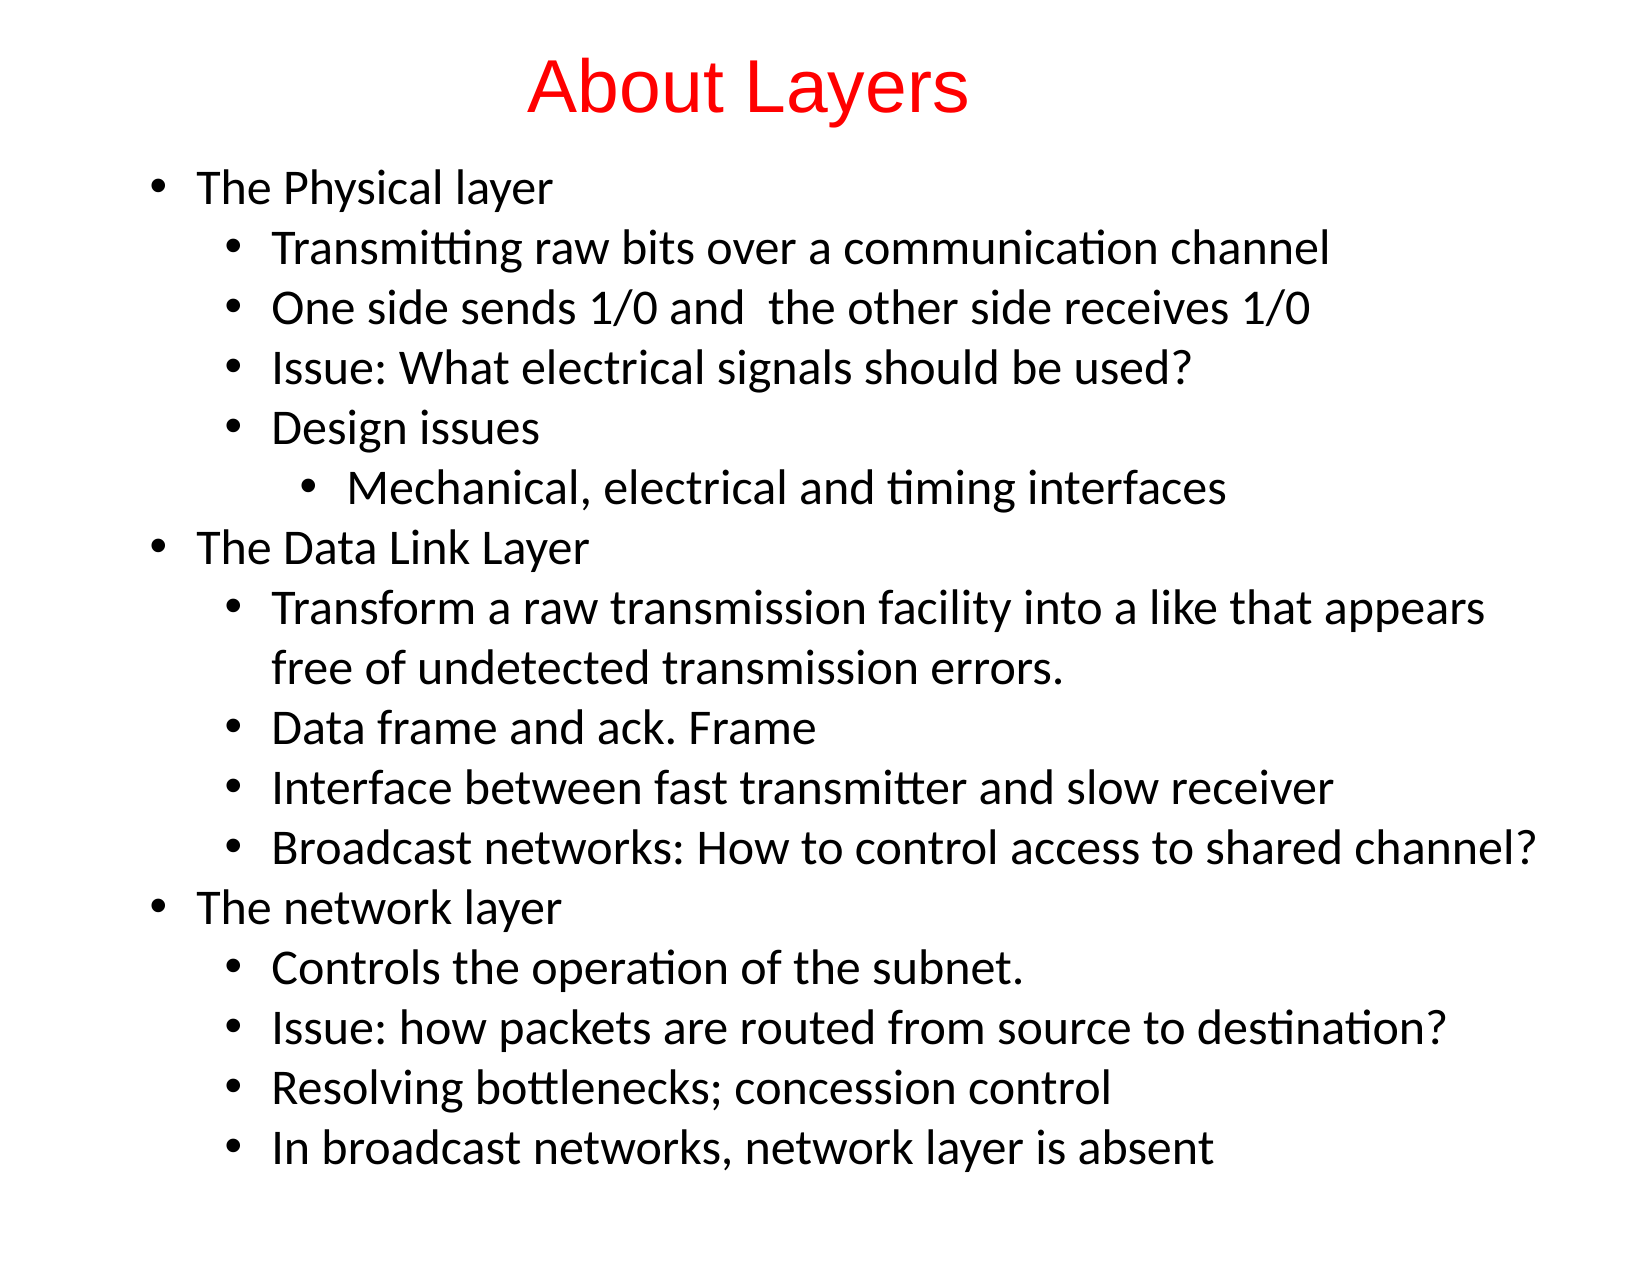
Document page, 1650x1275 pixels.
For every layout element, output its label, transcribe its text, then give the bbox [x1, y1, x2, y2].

list The Physical layer Transmitting raw bits over a communication channel One side sends 1/0 and the other side receives 1/0 Issue: What electrical signals should be used? Design issues Mechanical, electrical and timing interfaces The Data Link Layer Transform a raw transmission facility into a like that appears free of undetected transmission errors. Data frame and ack. Frame Interface between fast transmitter and slow receiver Broadcast networks: How to control access to shared channel? The network layer Controls the operation of the subnet. Issue: how packets are routed from source to destination? Resolving bottlenecks; concession control In broadcast networks, network layer is absent [149, 155, 1563, 1246]
title About Layers [387, 37, 1111, 129]
